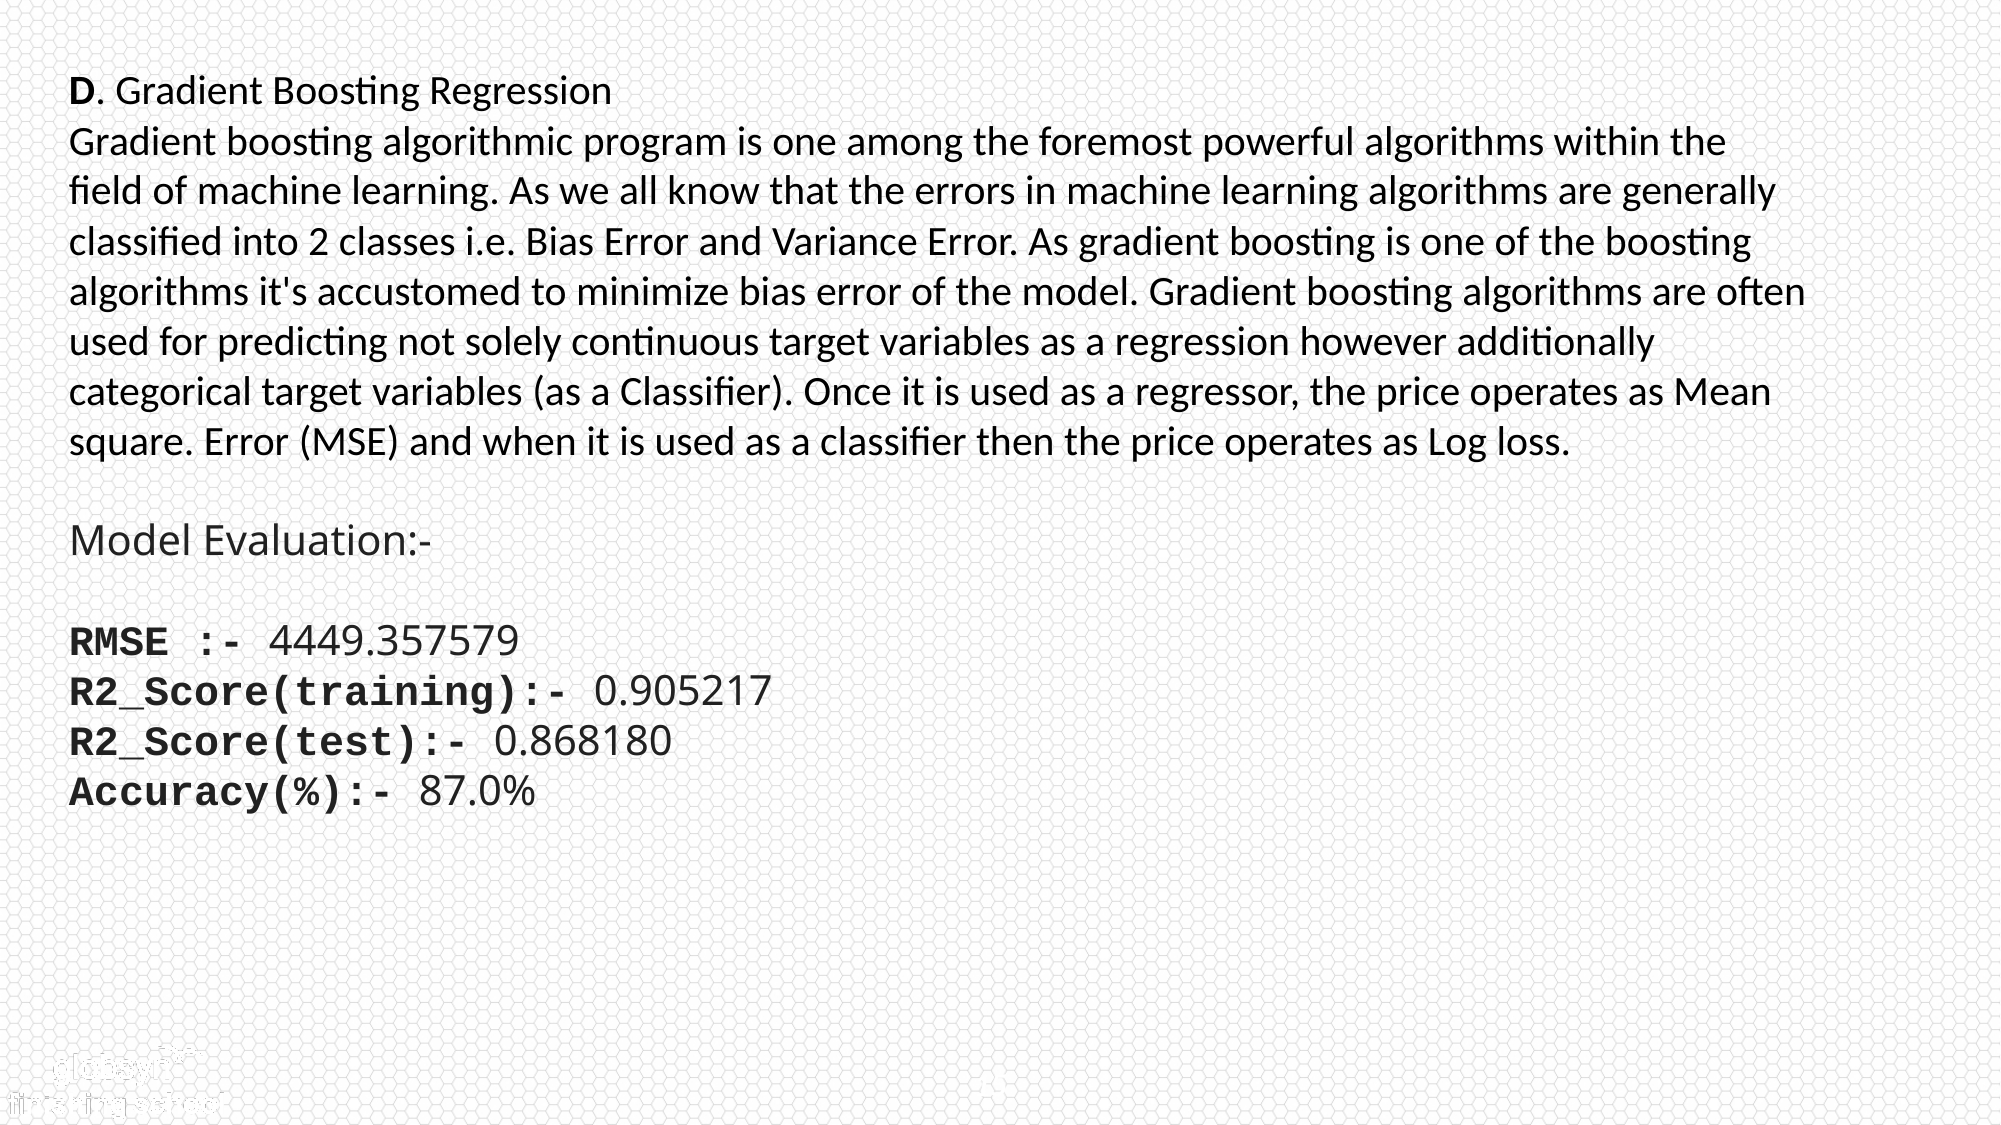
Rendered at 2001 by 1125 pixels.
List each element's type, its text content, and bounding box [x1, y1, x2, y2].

text_box D. Gradient Boosting Regression Gradient boosting algorithmic program is one among the foremost powerful algorithms within the field of machine learning. As we all know that the errors in machine learning algorithms are generally classified into 2 classes i.e. Bias Error and Variance Error. As gradient boosting is one of the boosting algorithms it's accustomed to minimize bias error of the model. Gradient boosting algorithms are often used for predicting not solely continuous target variables as a regression however additionally categorical target variables (as a Classifier). Once it is used as a regressor, the price operates as Mean square. Error (MSE) and when it is used as a classifier then the price operates as Log loss. Model Evaluation:- RMSE :- 4449.357579 R2_Score(training):- 0.905217 R2_Score(test):- 0.868180 Accuracy(%):- 87.0% [54, 55, 1825, 872]
picture [0, 0, 2001, 1125]
